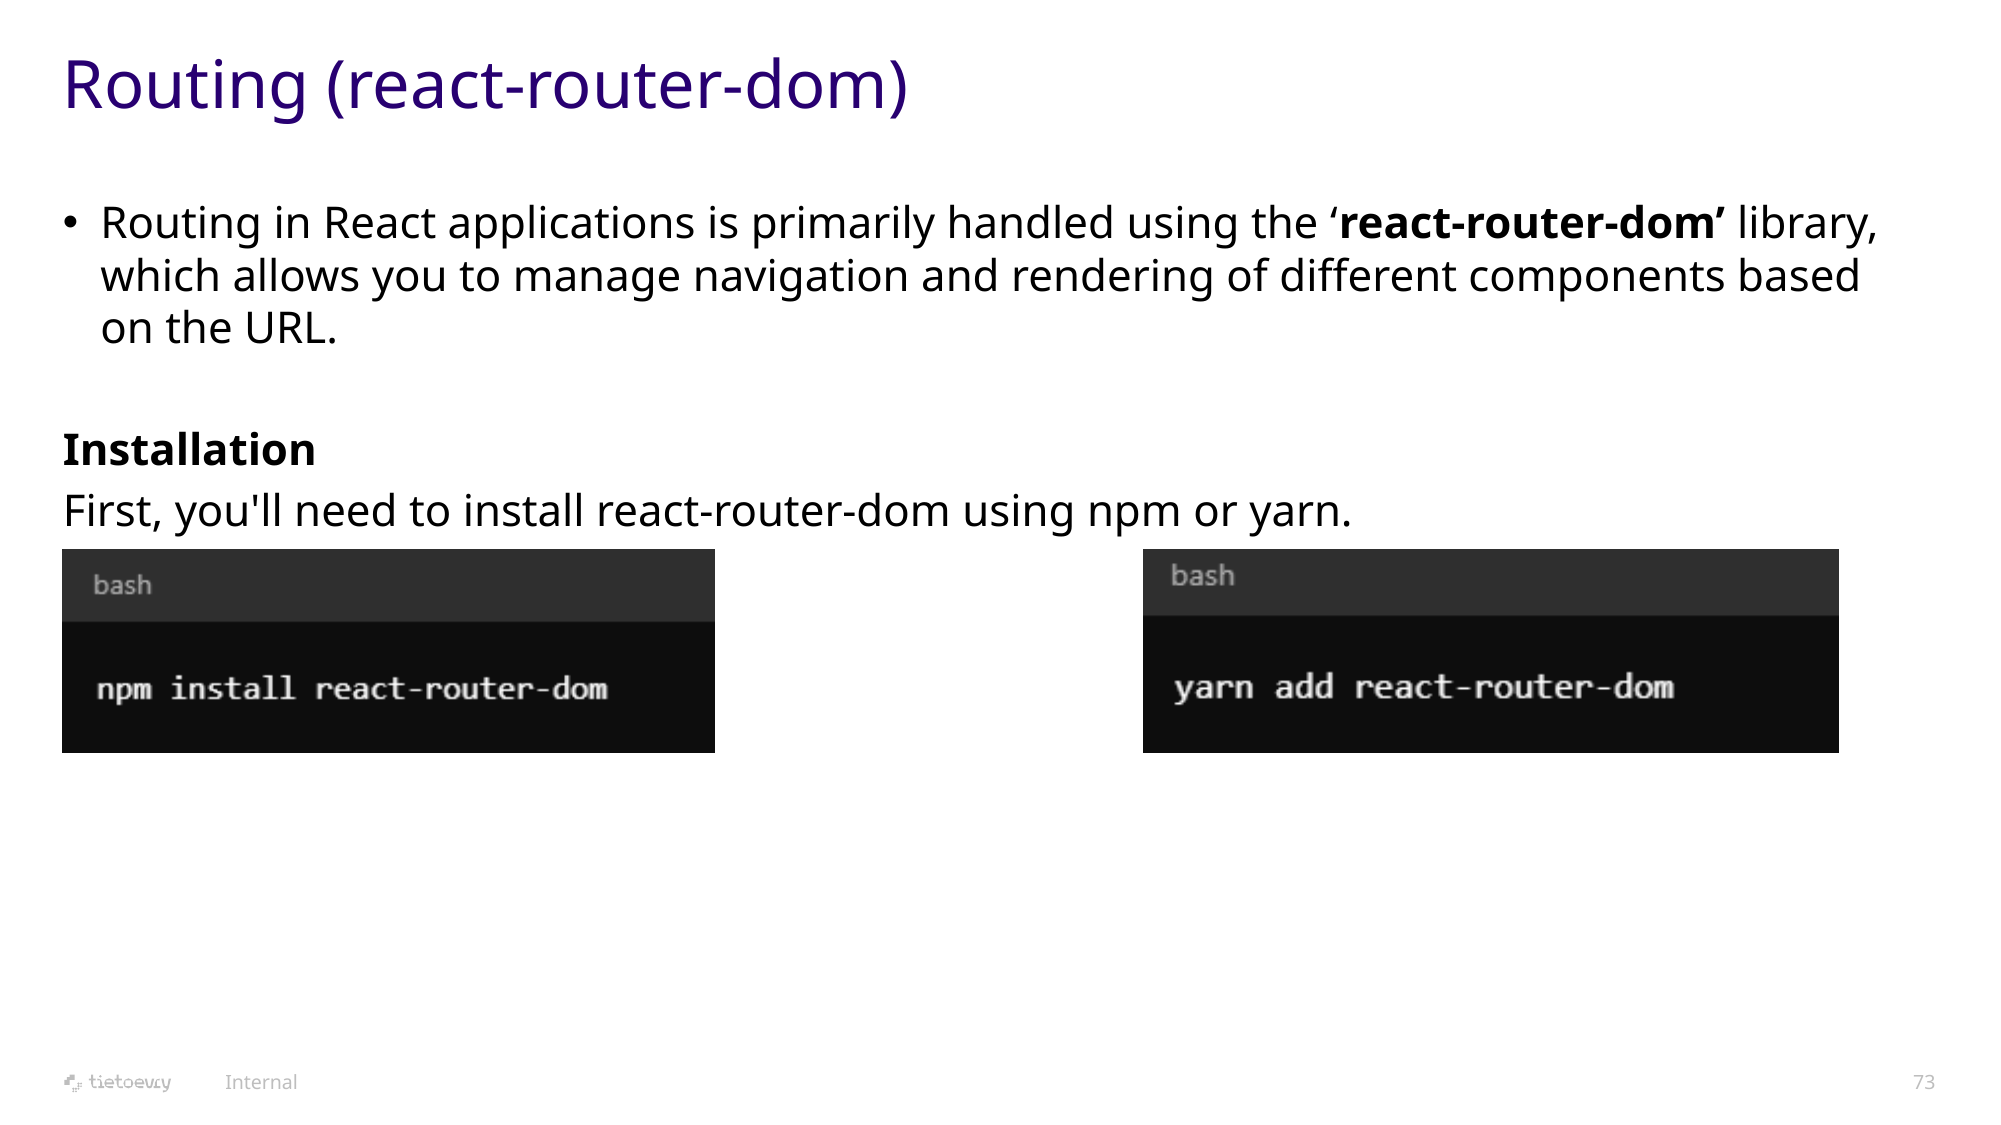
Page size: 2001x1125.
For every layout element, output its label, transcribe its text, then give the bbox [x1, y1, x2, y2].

list Routing in React applications is primarily handled using the ‘react-router-dom’ library, which allows you to manage navigation and rendering of different components based on the URL. Installation First, you'll need to install react-router-dom using npm or yarn. [62, 195, 1907, 1012]
title Routing (react-router-dom) [62, 50, 1709, 195]
picture [62, 549, 715, 753]
slide_number 73 [1866, 1069, 1936, 1098]
picture [1143, 549, 1839, 753]
footer Internal [225, 1069, 338, 1098]
